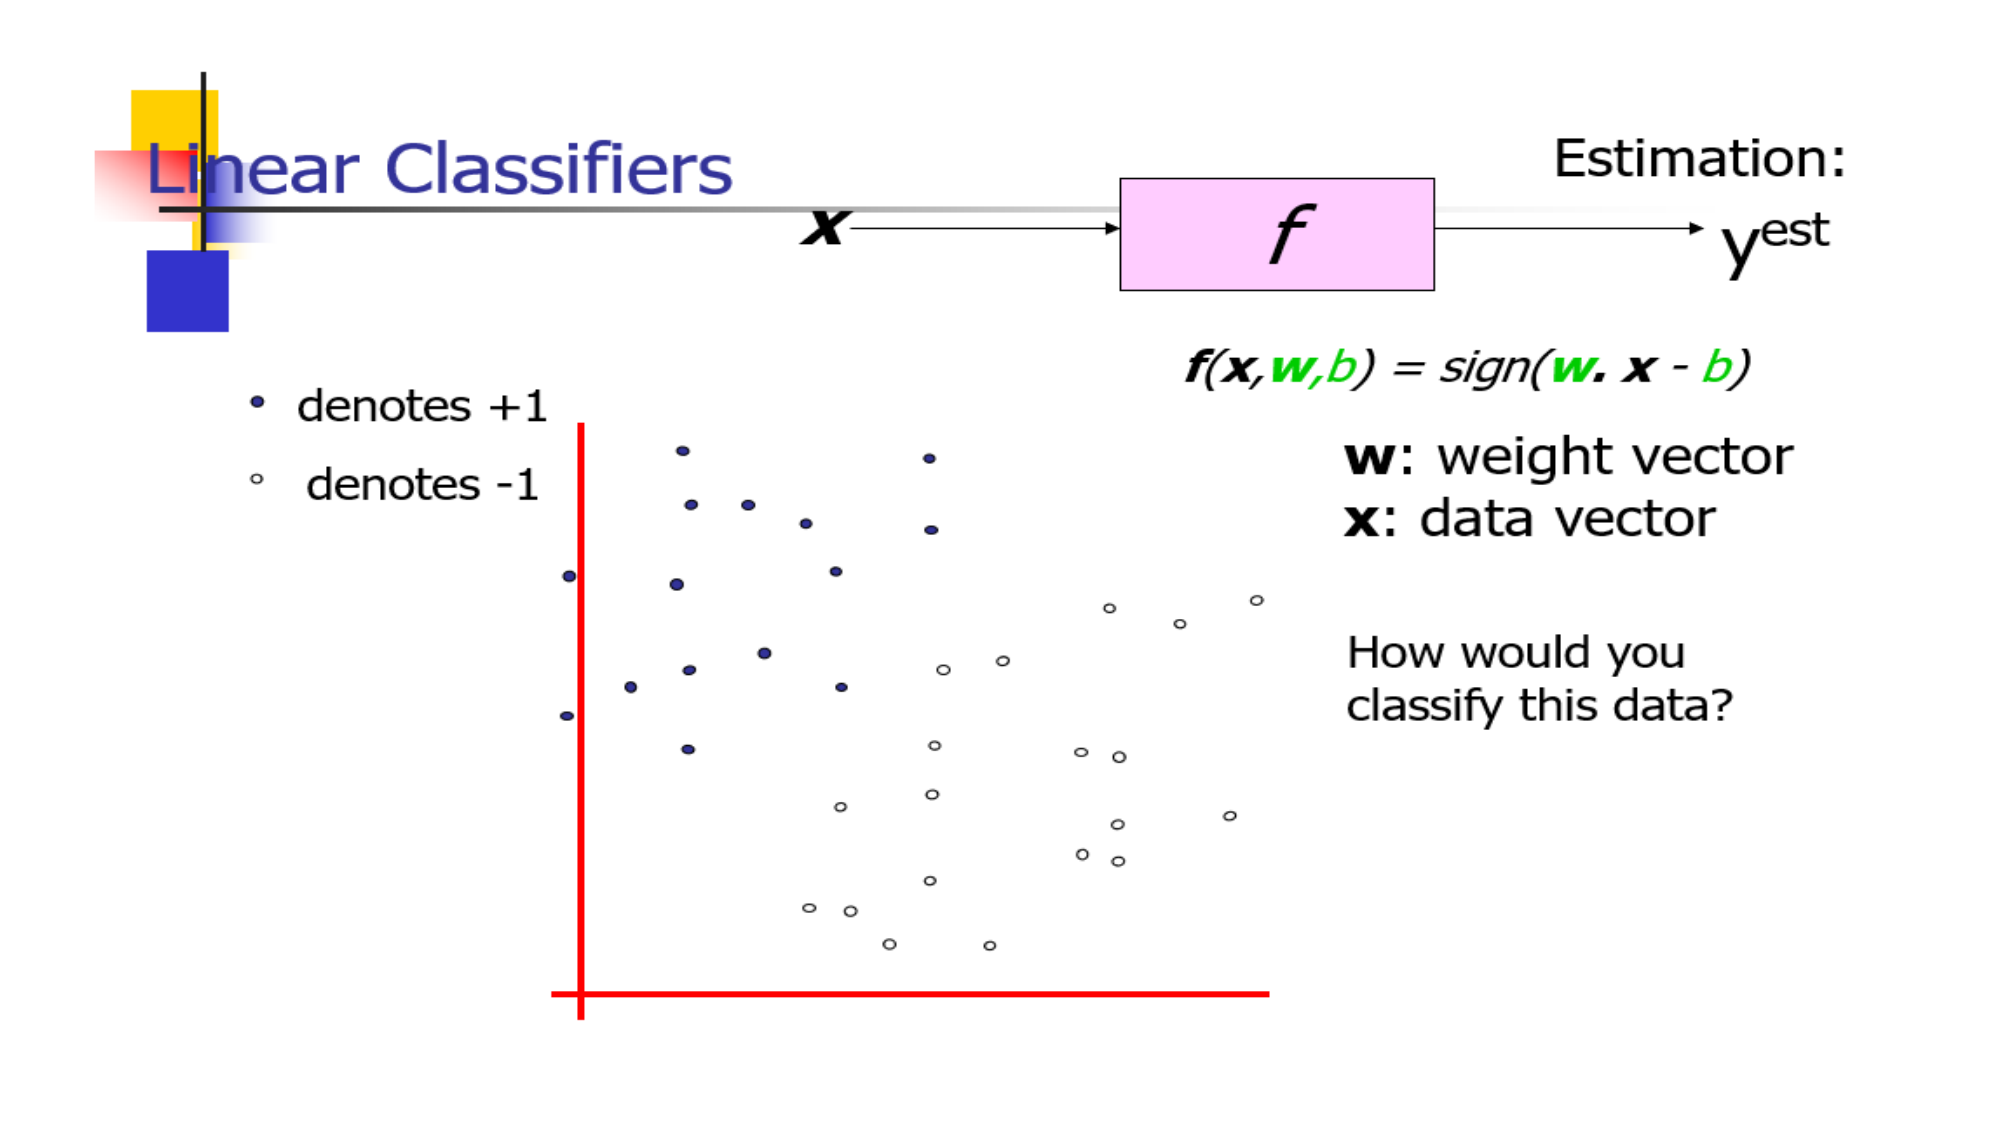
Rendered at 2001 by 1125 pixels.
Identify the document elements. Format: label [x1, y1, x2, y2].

picture [94, 61, 1854, 1097]
